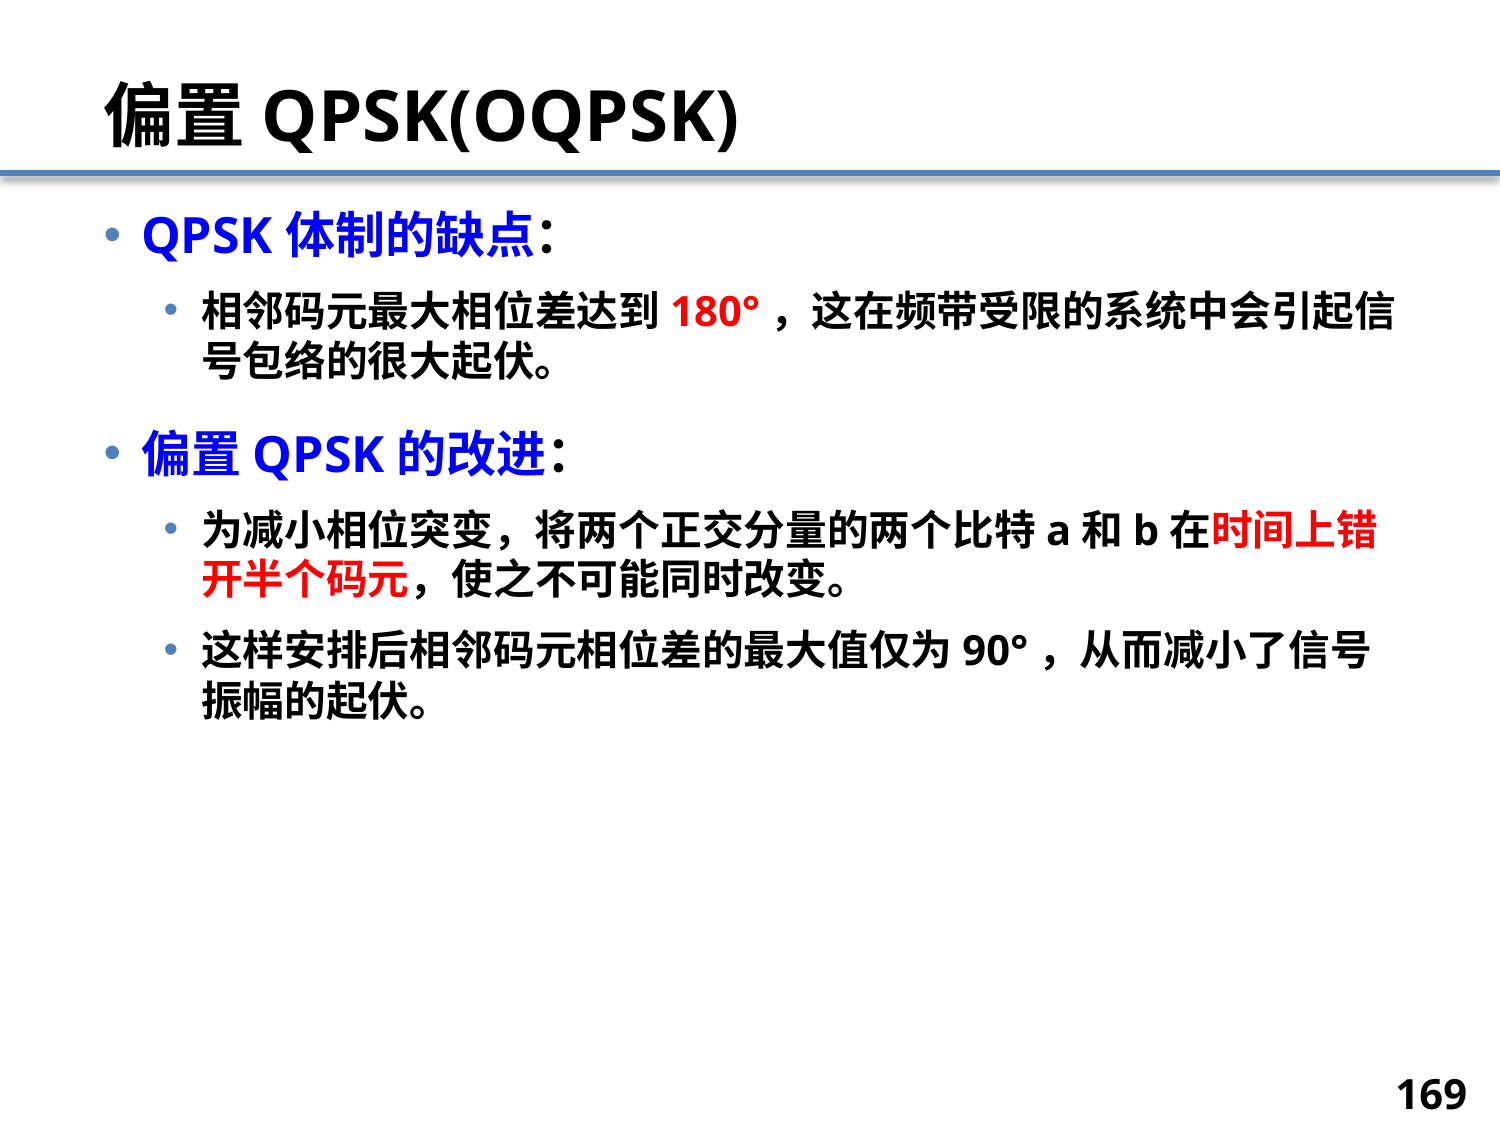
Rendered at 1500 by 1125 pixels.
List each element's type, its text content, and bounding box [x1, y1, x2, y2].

list QPSK体制的缺点： 相邻码元最大相位差达到180°，这在频带受限的系统中会引起信号包络的很大起伏。 偏置QPSK的改进： 为减小相位突变，将两个正交分量的两个比特a和b在时间上错开半个码元，使之不可能同时改变。 这样安排后相邻码元相位差的最大值仅为90°，从而减小了信号振幅的起伏。 [88, 196, 1412, 1024]
title 偏置QPSK(OQPSK) [88, 30, 1412, 164]
slide_number 169 [1379, 1075, 1483, 1118]
